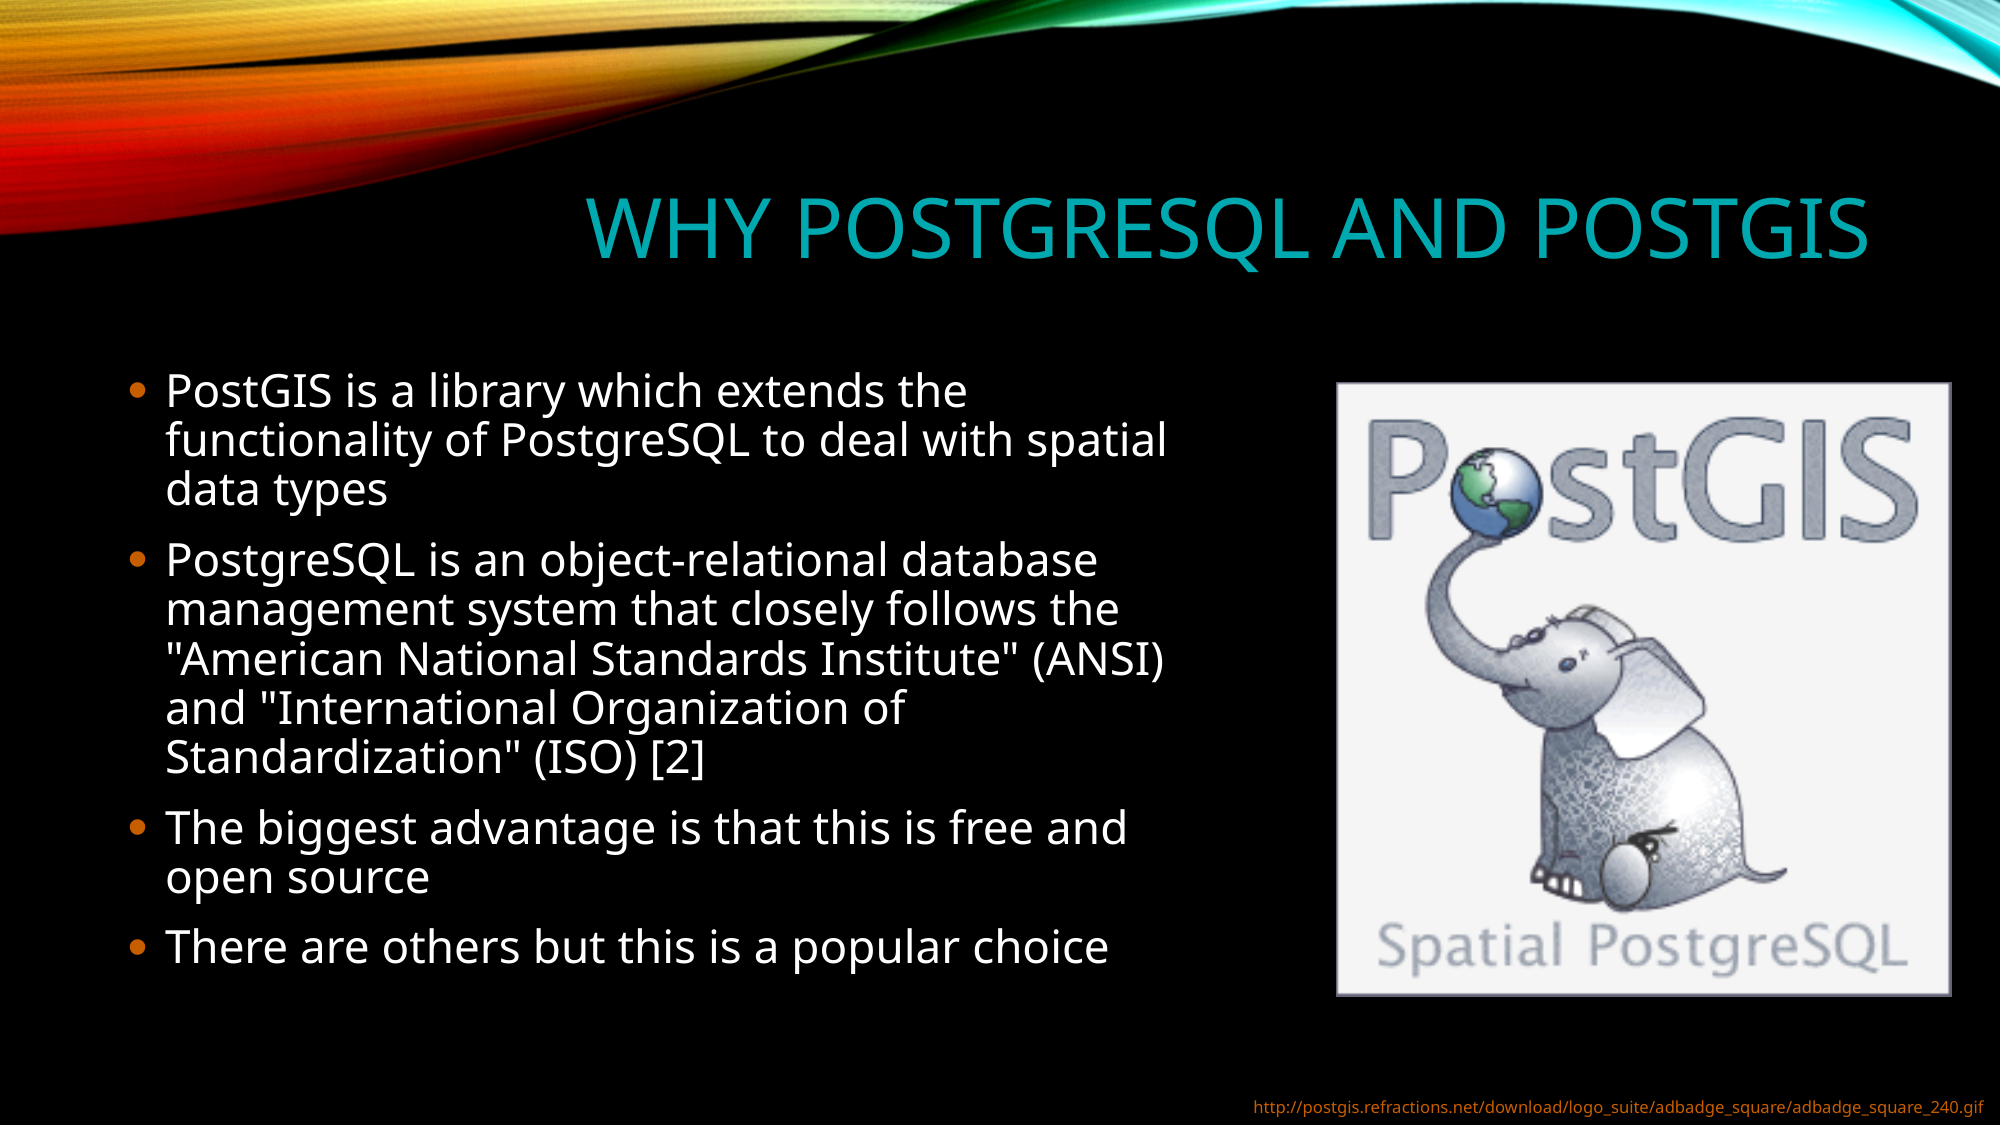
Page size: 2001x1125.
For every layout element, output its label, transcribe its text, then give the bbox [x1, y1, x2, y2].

picture [1336, 382, 1952, 998]
text_box http://postgis.refractions.net/download/logo_suite/adbadge_square/adbadge_square_240.gif [896, 1089, 2000, 1125]
list PostGIS is a library which extends the functionality of PostgreSQL to deal with spatial data types PostgreSQL is an object-relational database management system that closely follows the "American National Standards Institute" (ANSI) and "International Organization of Standardization" (ISO) [2] The biggest advantage is that this is free and open source There are others but this is a popular choice [112, 360, 1255, 1021]
title Why Postgresql and PostGIS [474, 125, 1888, 338]
picture [0, 0, 2000, 237]
